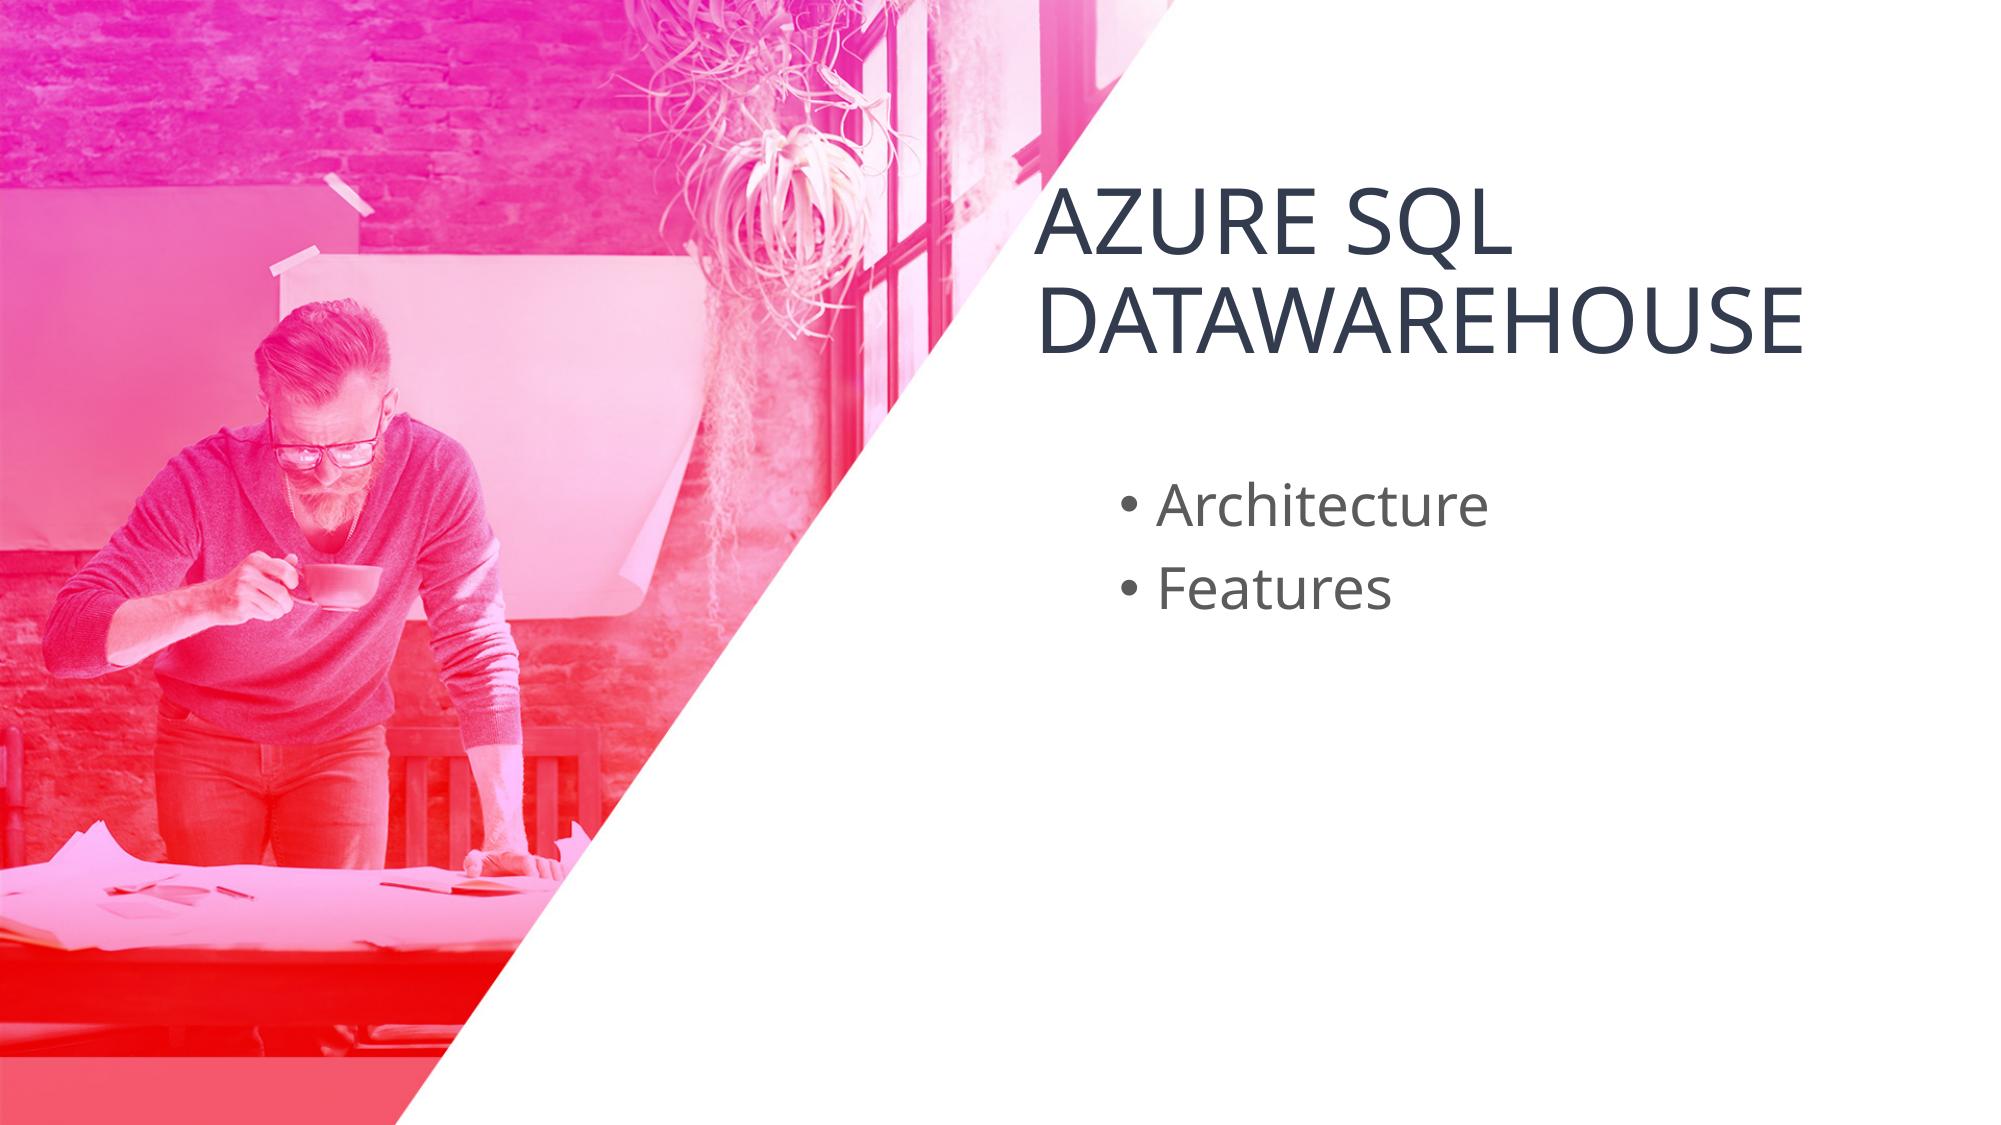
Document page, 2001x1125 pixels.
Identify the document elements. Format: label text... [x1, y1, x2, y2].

title AZURE SQL DATAWAREHOUSE [1019, 24, 1967, 525]
picture [0, 0, 2001, 1125]
list Architecture Features [1104, 468, 1873, 900]
